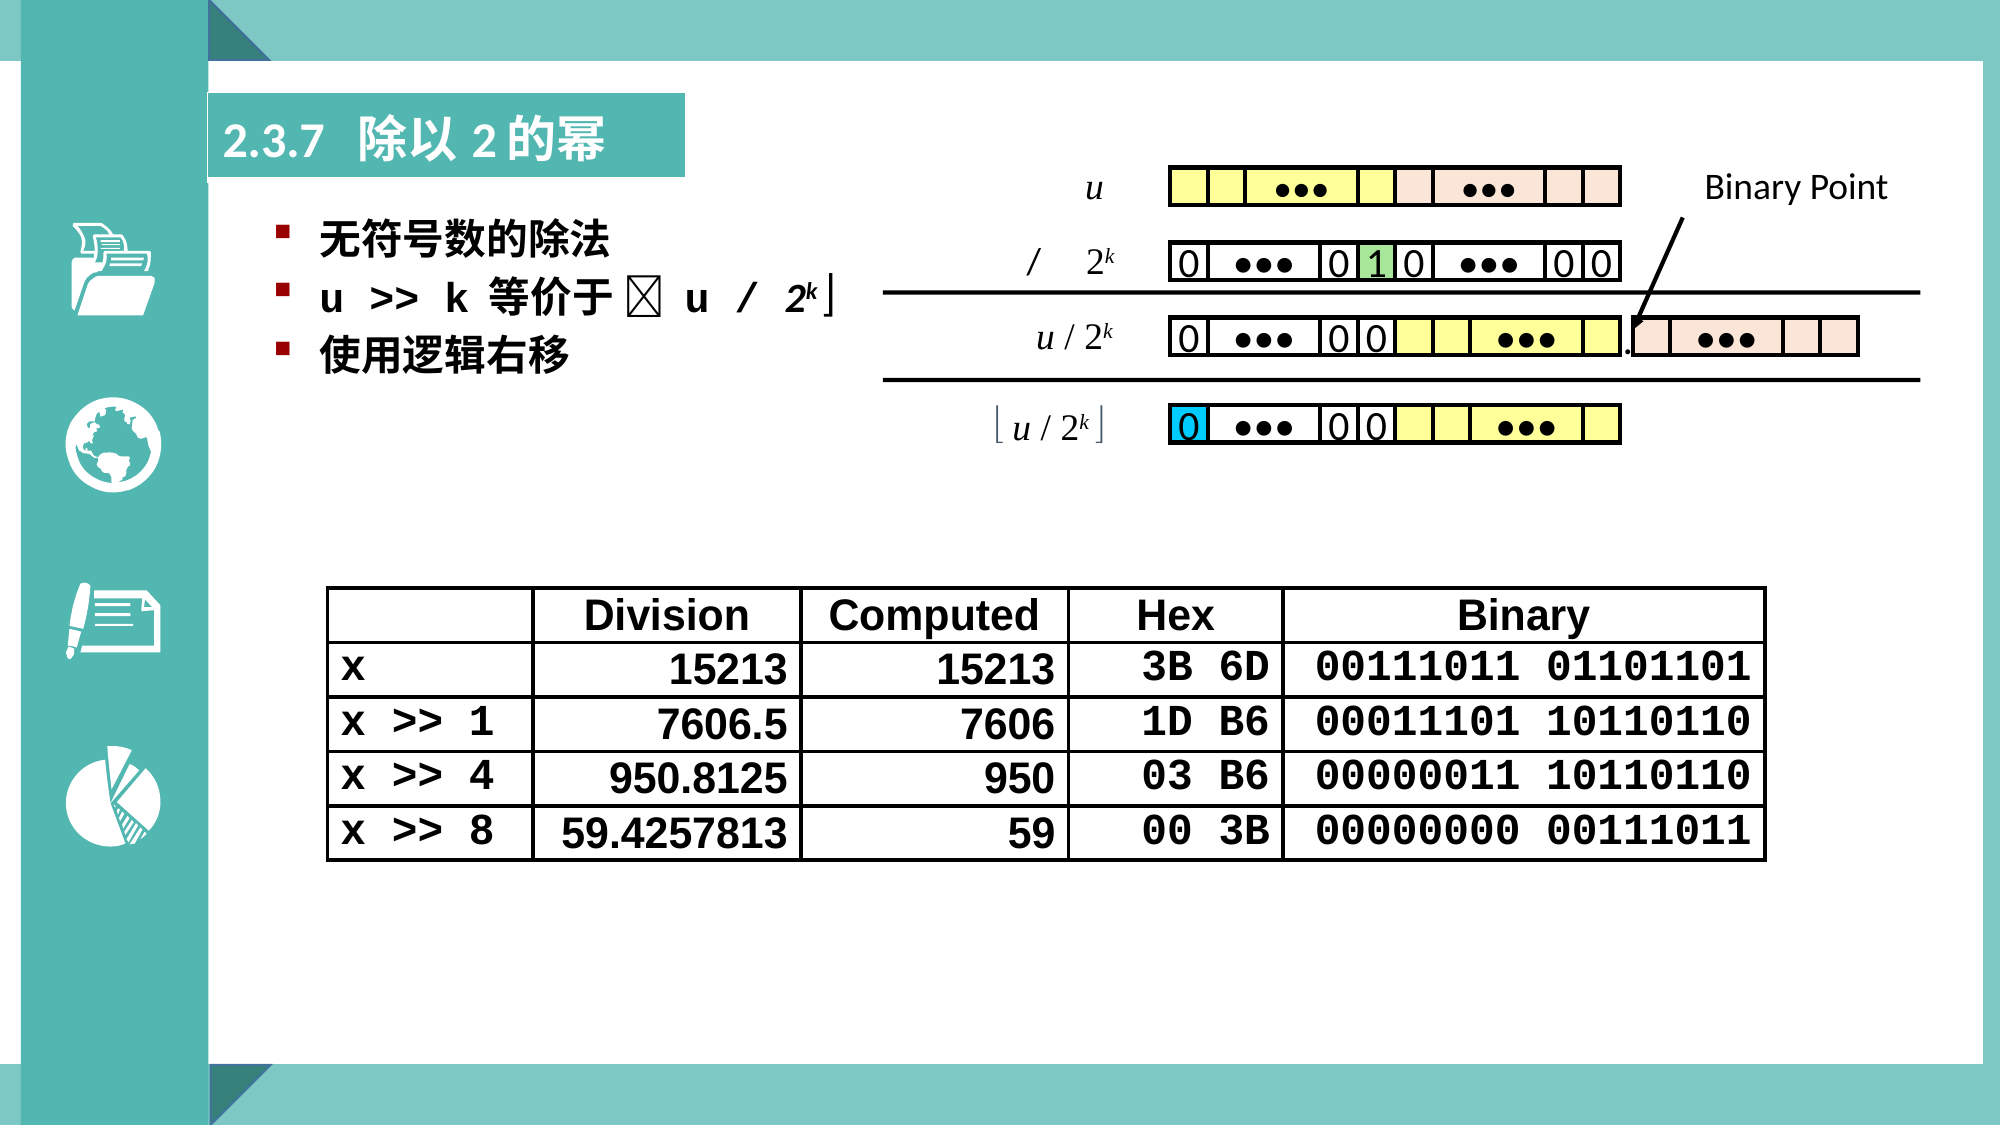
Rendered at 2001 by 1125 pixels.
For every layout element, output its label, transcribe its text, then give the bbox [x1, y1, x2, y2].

text_box ••• [1207, 317, 1321, 355]
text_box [1632, 317, 1858, 356]
text_box [1583, 404, 1621, 443]
text_box [1170, 167, 1207, 205]
text_box 0 [1357, 317, 1396, 355]
text_box 0 [1170, 404, 1207, 443]
text_box ••• [1245, 167, 1358, 205]
text_box 0 [1546, 242, 1582, 280]
text_box [1432, 404, 1470, 443]
text_box 0 [1321, 404, 1357, 443]
text_box 0 [1170, 242, 1207, 280]
text_box 无符号数的除法 u >> k 等价于  u / 2k  使用逻辑右移 [182, 204, 1546, 413]
text_box . [1608, 305, 1649, 370]
text_box / [1011, 229, 1057, 290]
text_box 0 [1321, 242, 1357, 280]
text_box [325, 585, 1821, 906]
text_box ••• [1207, 242, 1321, 280]
text_box ••• [1470, 317, 1583, 355]
text_box 2k [1071, 229, 1130, 290]
text_box [1396, 317, 1432, 355]
text_box [1358, 167, 1392, 205]
text_box 0 [1170, 317, 1207, 355]
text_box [1394, 167, 1621, 206]
text_box  u / 2k  [978, 395, 1120, 456]
text_box 1 [1357, 242, 1395, 280]
text_box [1396, 404, 1432, 443]
text_box [1583, 317, 1608, 355]
text_box ••• [1432, 242, 1546, 280]
text_box [1432, 317, 1470, 355]
table_header 2.3.7 除以2的幂 [208, 93, 685, 177]
text_box 0 [1395, 242, 1432, 280]
text_box 0 [1582, 242, 1621, 280]
text_box ••• [1470, 404, 1583, 443]
text_box 0 [1357, 404, 1396, 443]
text_box ••• [1207, 404, 1321, 443]
text_box Binary Point [1689, 154, 1904, 215]
text_box u [1070, 154, 1119, 215]
text_box 0 [1321, 317, 1357, 355]
text_box u / 2k [1021, 304, 1128, 365]
text_box [1207, 167, 1245, 205]
